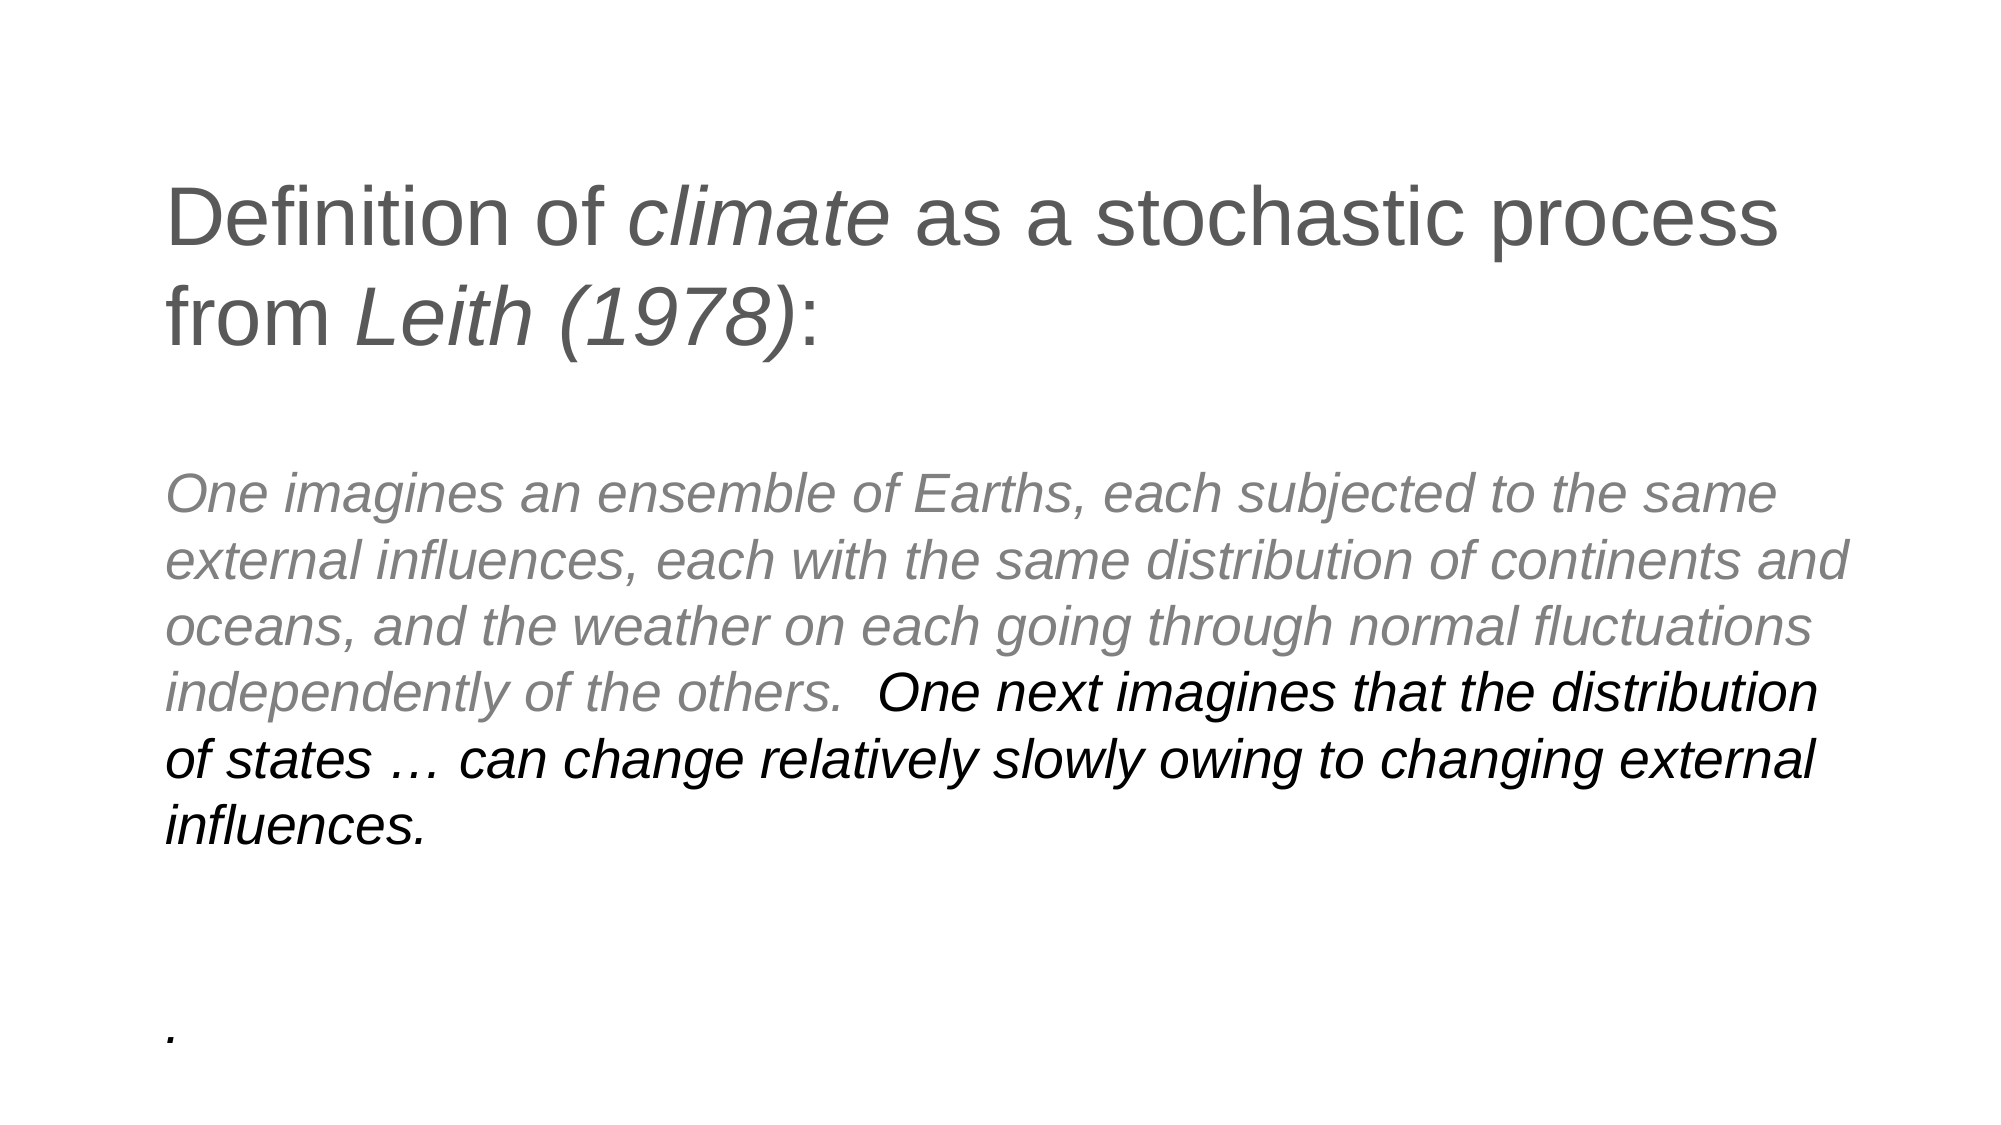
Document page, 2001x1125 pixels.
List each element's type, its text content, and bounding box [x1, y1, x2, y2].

list One imagines an ensemble of Earths, each subjected to the same external influences, each with the same distribution of continents and oceans, and the weather on each going through normal fluctuations independently of the others. One next imagines that the distribution of states … can change relatively slowly owing to changing external influences. . [150, 450, 1875, 1063]
title Definition of climate as a stochastic process from Leith (1978): [150, 149, 1875, 375]
